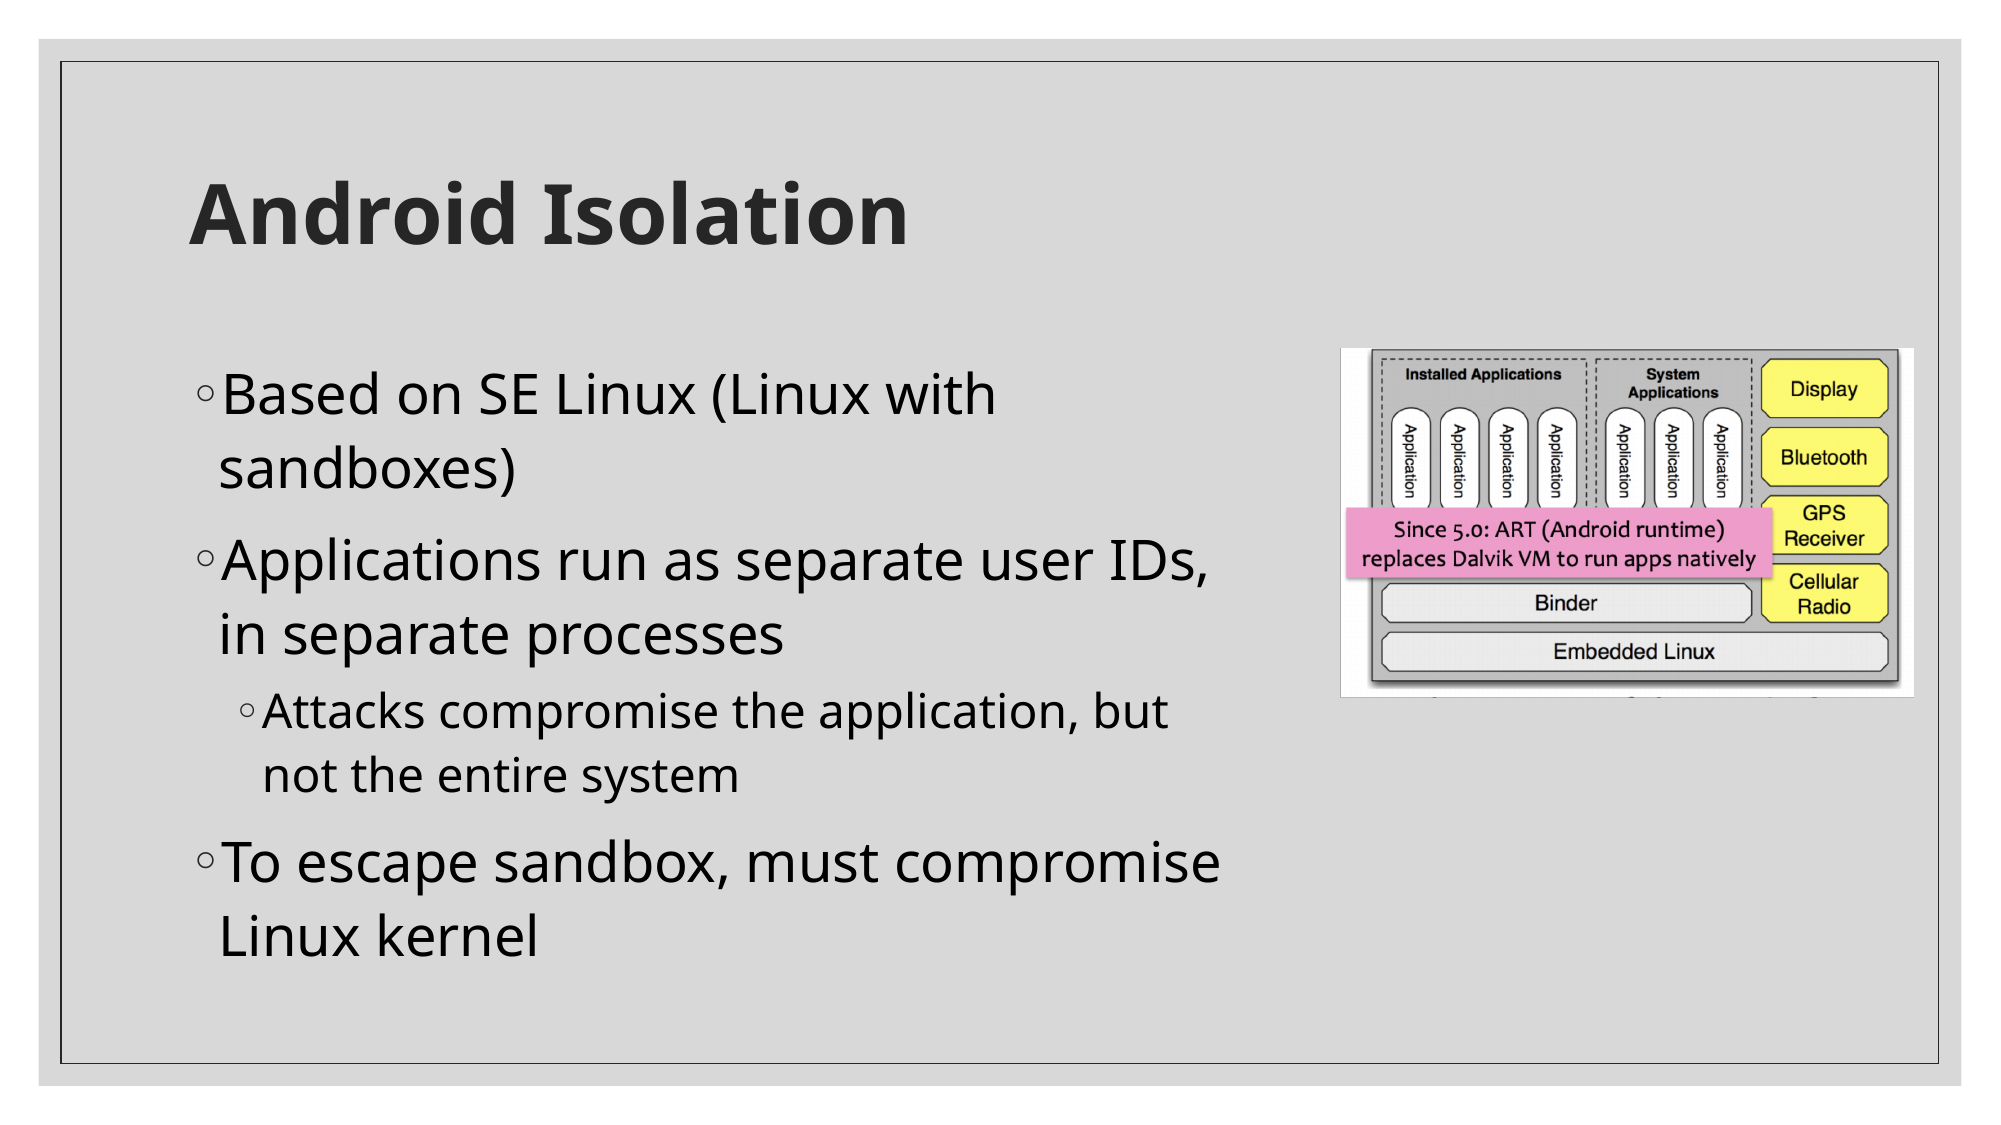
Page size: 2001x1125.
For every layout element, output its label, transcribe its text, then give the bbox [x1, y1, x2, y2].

picture [1318, 261, 1914, 864]
title Android Isolation [174, 105, 1825, 331]
list Based on SE Linux (Linux with sandboxes) Applications run as separate user IDs, in separate processes Attacks compromise the application, but not the entire system To escape sandbox, must compromise Linux kernel [174, 345, 1254, 977]
